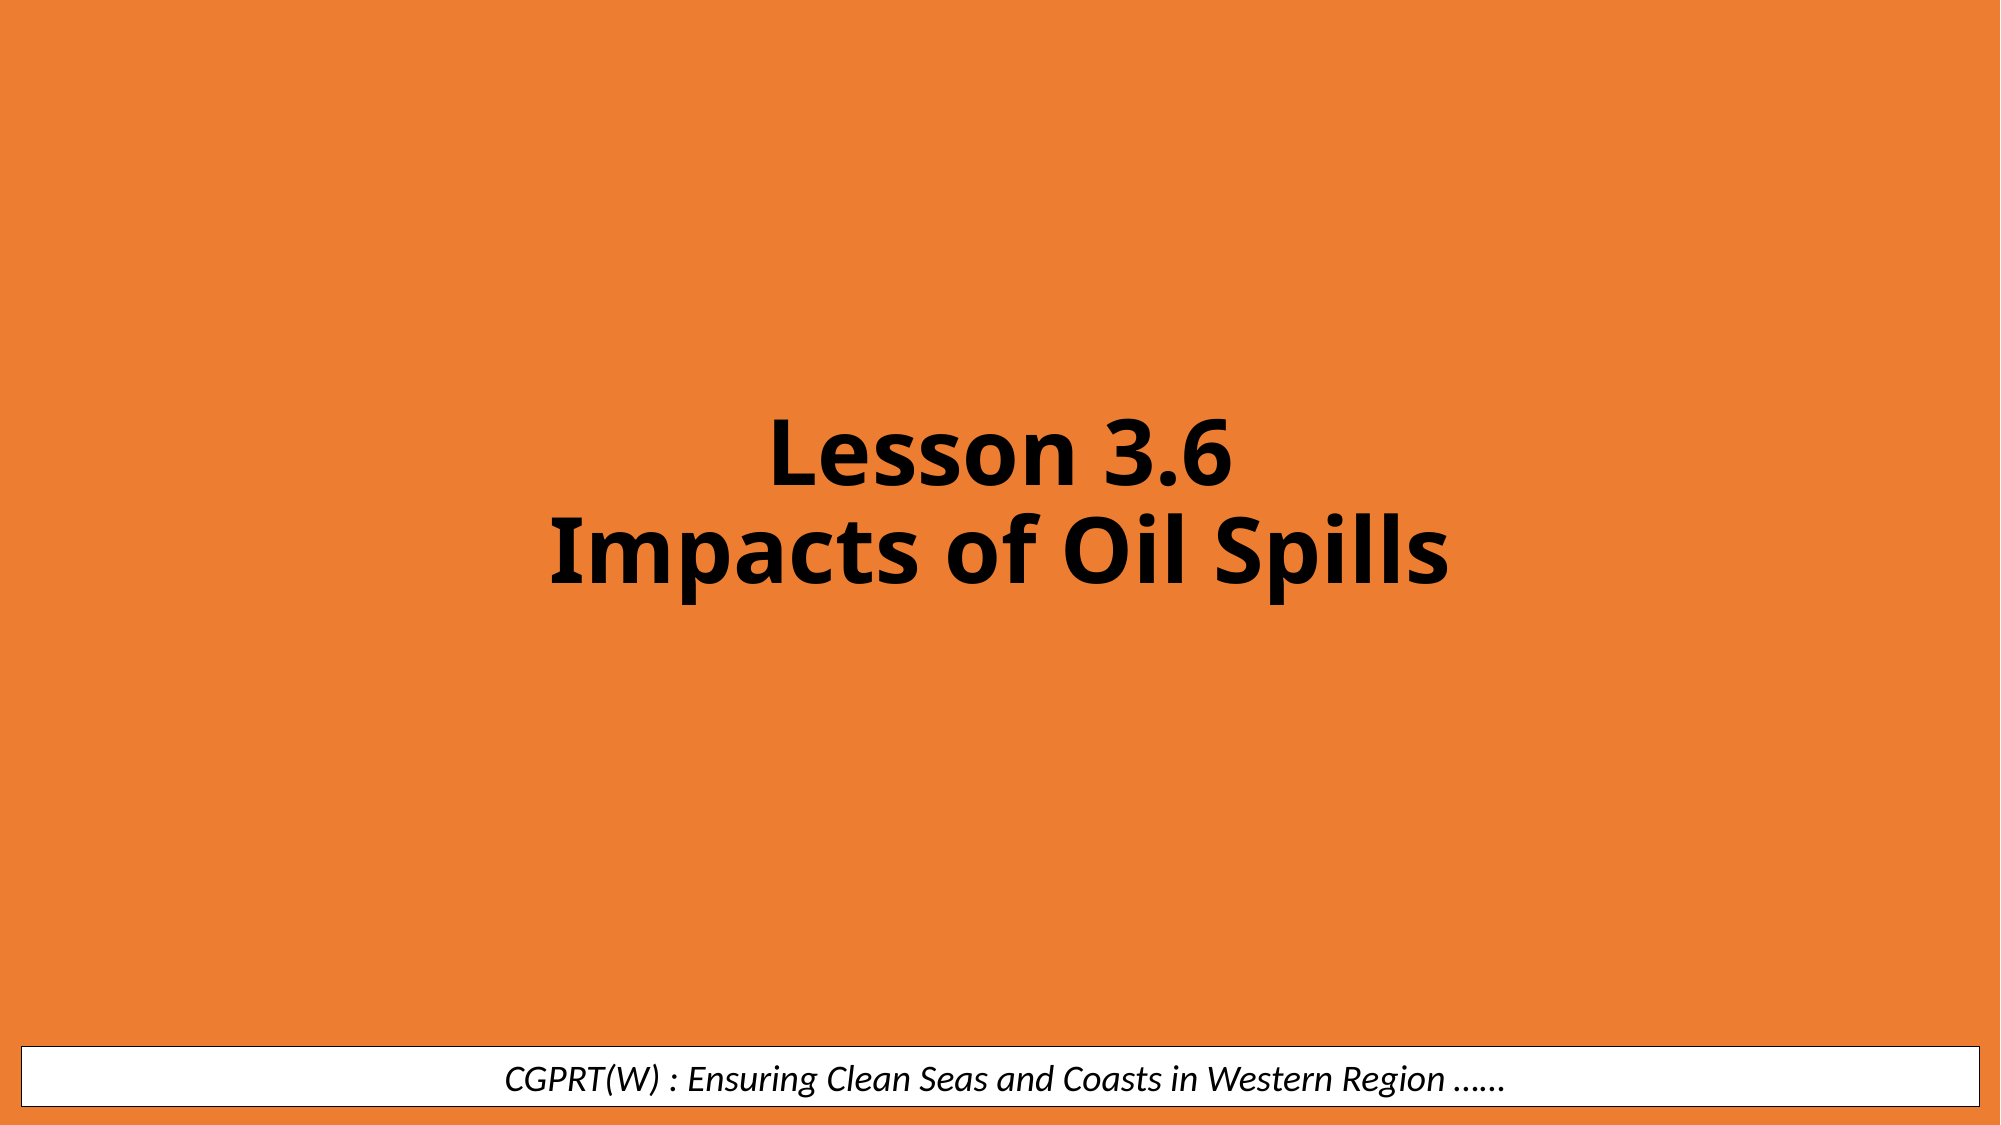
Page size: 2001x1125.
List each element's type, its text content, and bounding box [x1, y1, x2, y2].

text_box CGPRT(W) : Ensuring Clean Seas and Coasts in Western Region …… [21, 1046, 1980, 1107]
text_box Lesson 3.6 Impacts of Oil Spills [487, 398, 1514, 635]
